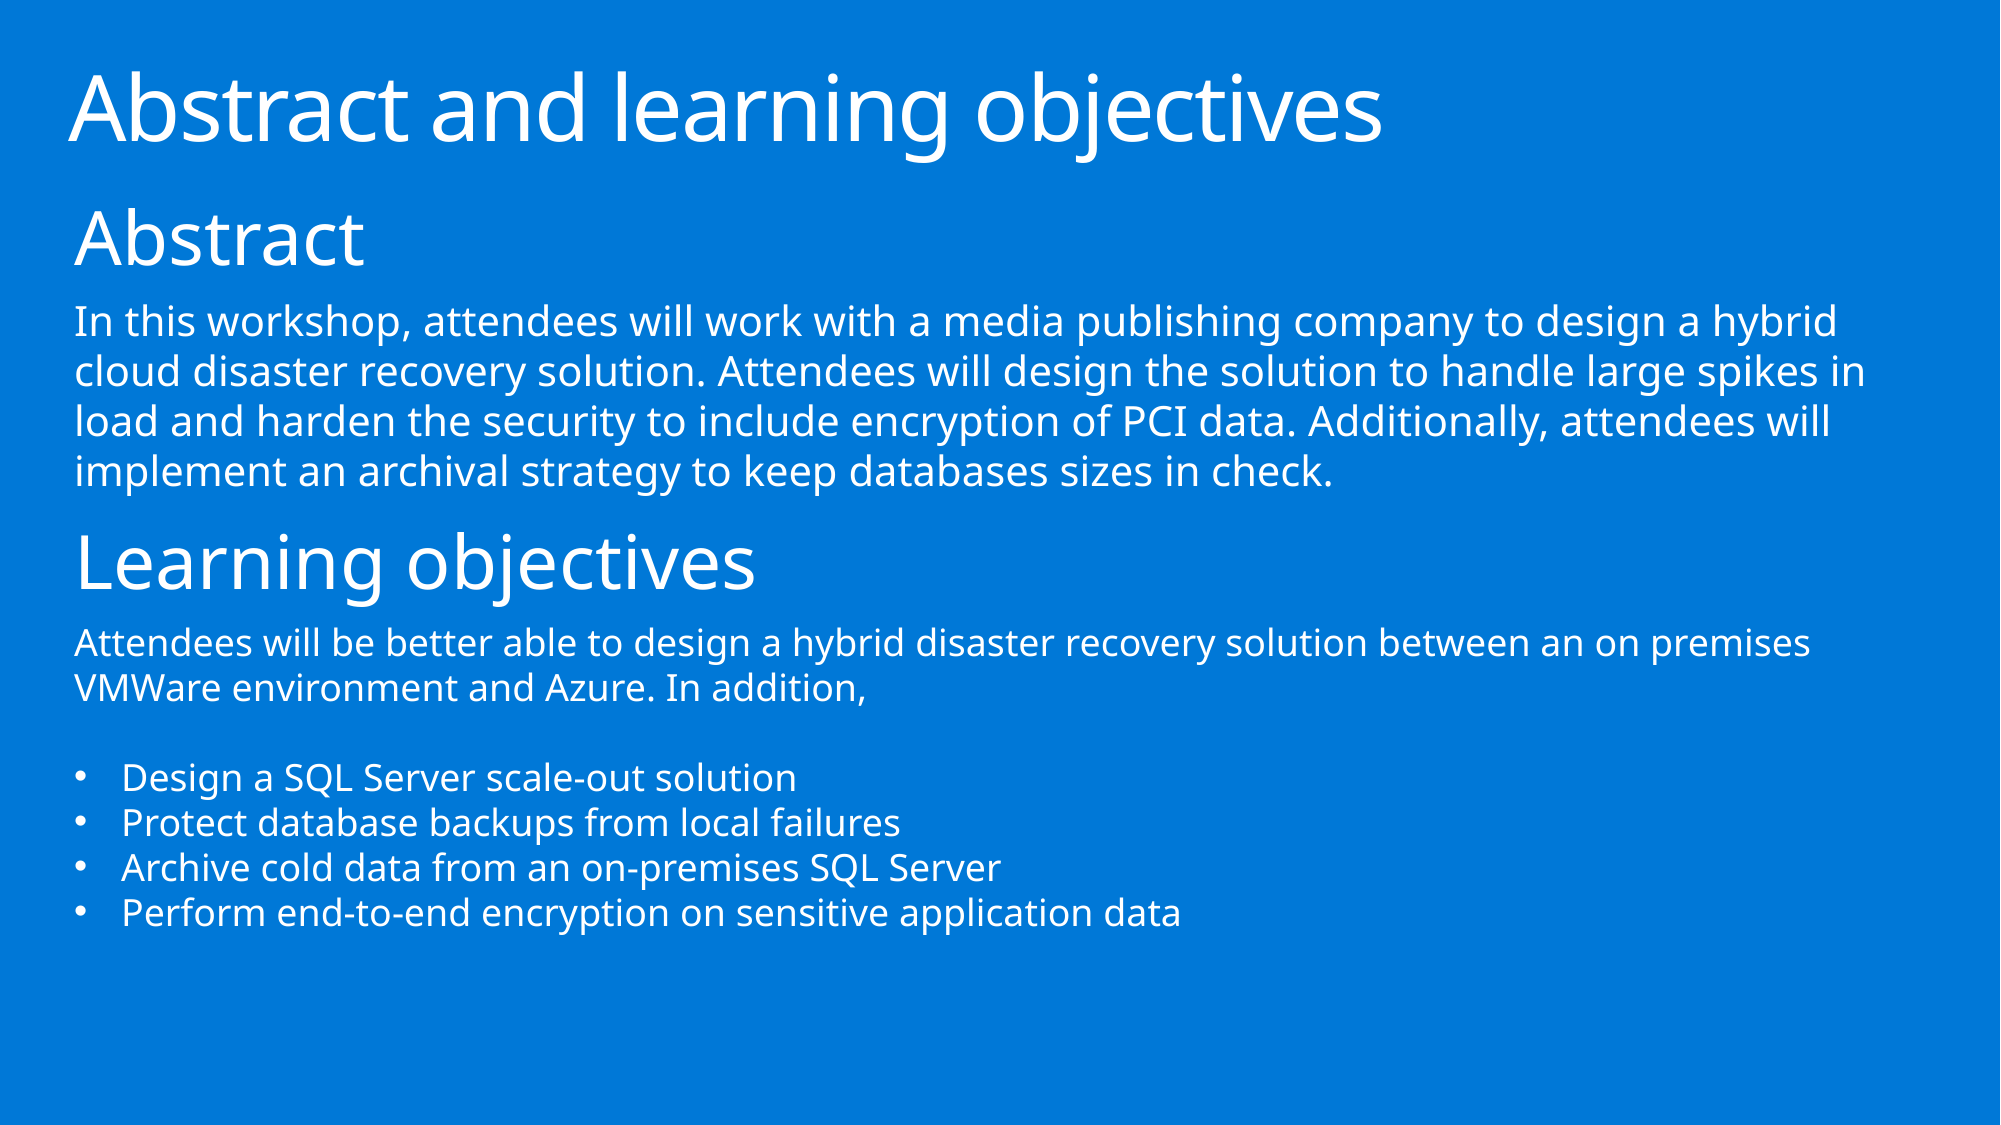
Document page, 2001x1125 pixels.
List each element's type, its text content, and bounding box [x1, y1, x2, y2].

text_box Abstract In this workshop, attendees will work with a media publishing company to design a hybrid cloud disaster recovery solution. Attendees will design the solution to handle large spikes in load and harden the security to include encryption of PCI data. Additionally, attendees will implement an archival strategy to keep databases sizes in check. Learning objectives Attendees will be better able to design a hybrid disaster recovery solution between an on premises VMWare environment and Azure. In addition, Design a SQL Server scale-out solution Protect database backups from local failures Archive cold data from an on-premises SQL Server Perform end-to-end encryption on sensitive application data [44, 177, 1900, 958]
title Abstract and learning objectives [44, 47, 1957, 196]
